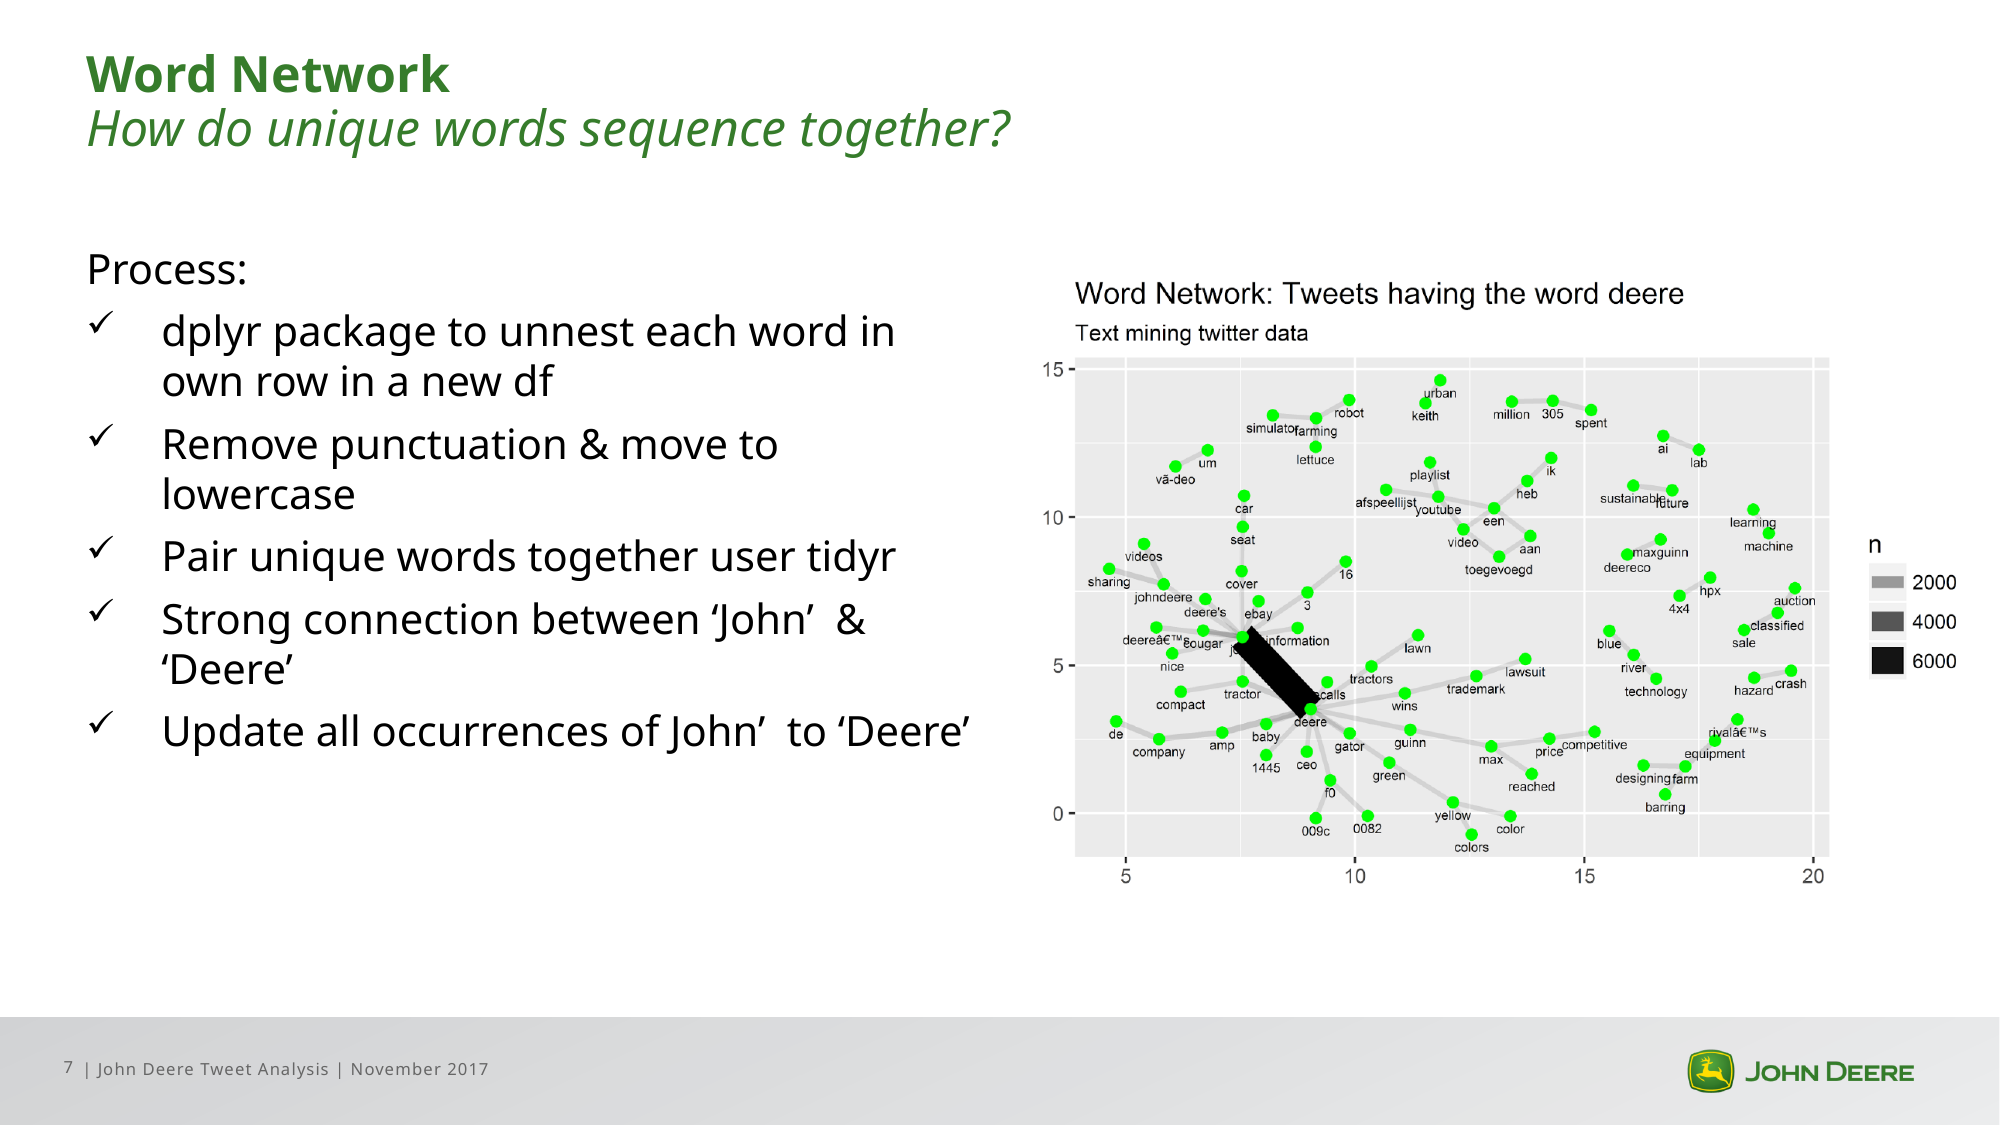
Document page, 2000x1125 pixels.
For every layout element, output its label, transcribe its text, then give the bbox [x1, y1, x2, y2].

picture [0, 1017, 2000, 1125]
title Word Network How do unique words sequence together? [85, 47, 1914, 185]
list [998, 269, 1983, 926]
list Process: dplyr package to unnest each word in own row in a new df Remove punctuation & move to lowercase Pair unique words together user tidyr Strong connection between ‘John’ & ‘Deere’ Update all occurrences of John’ to ‘Deere’ [85, 242, 984, 1011]
